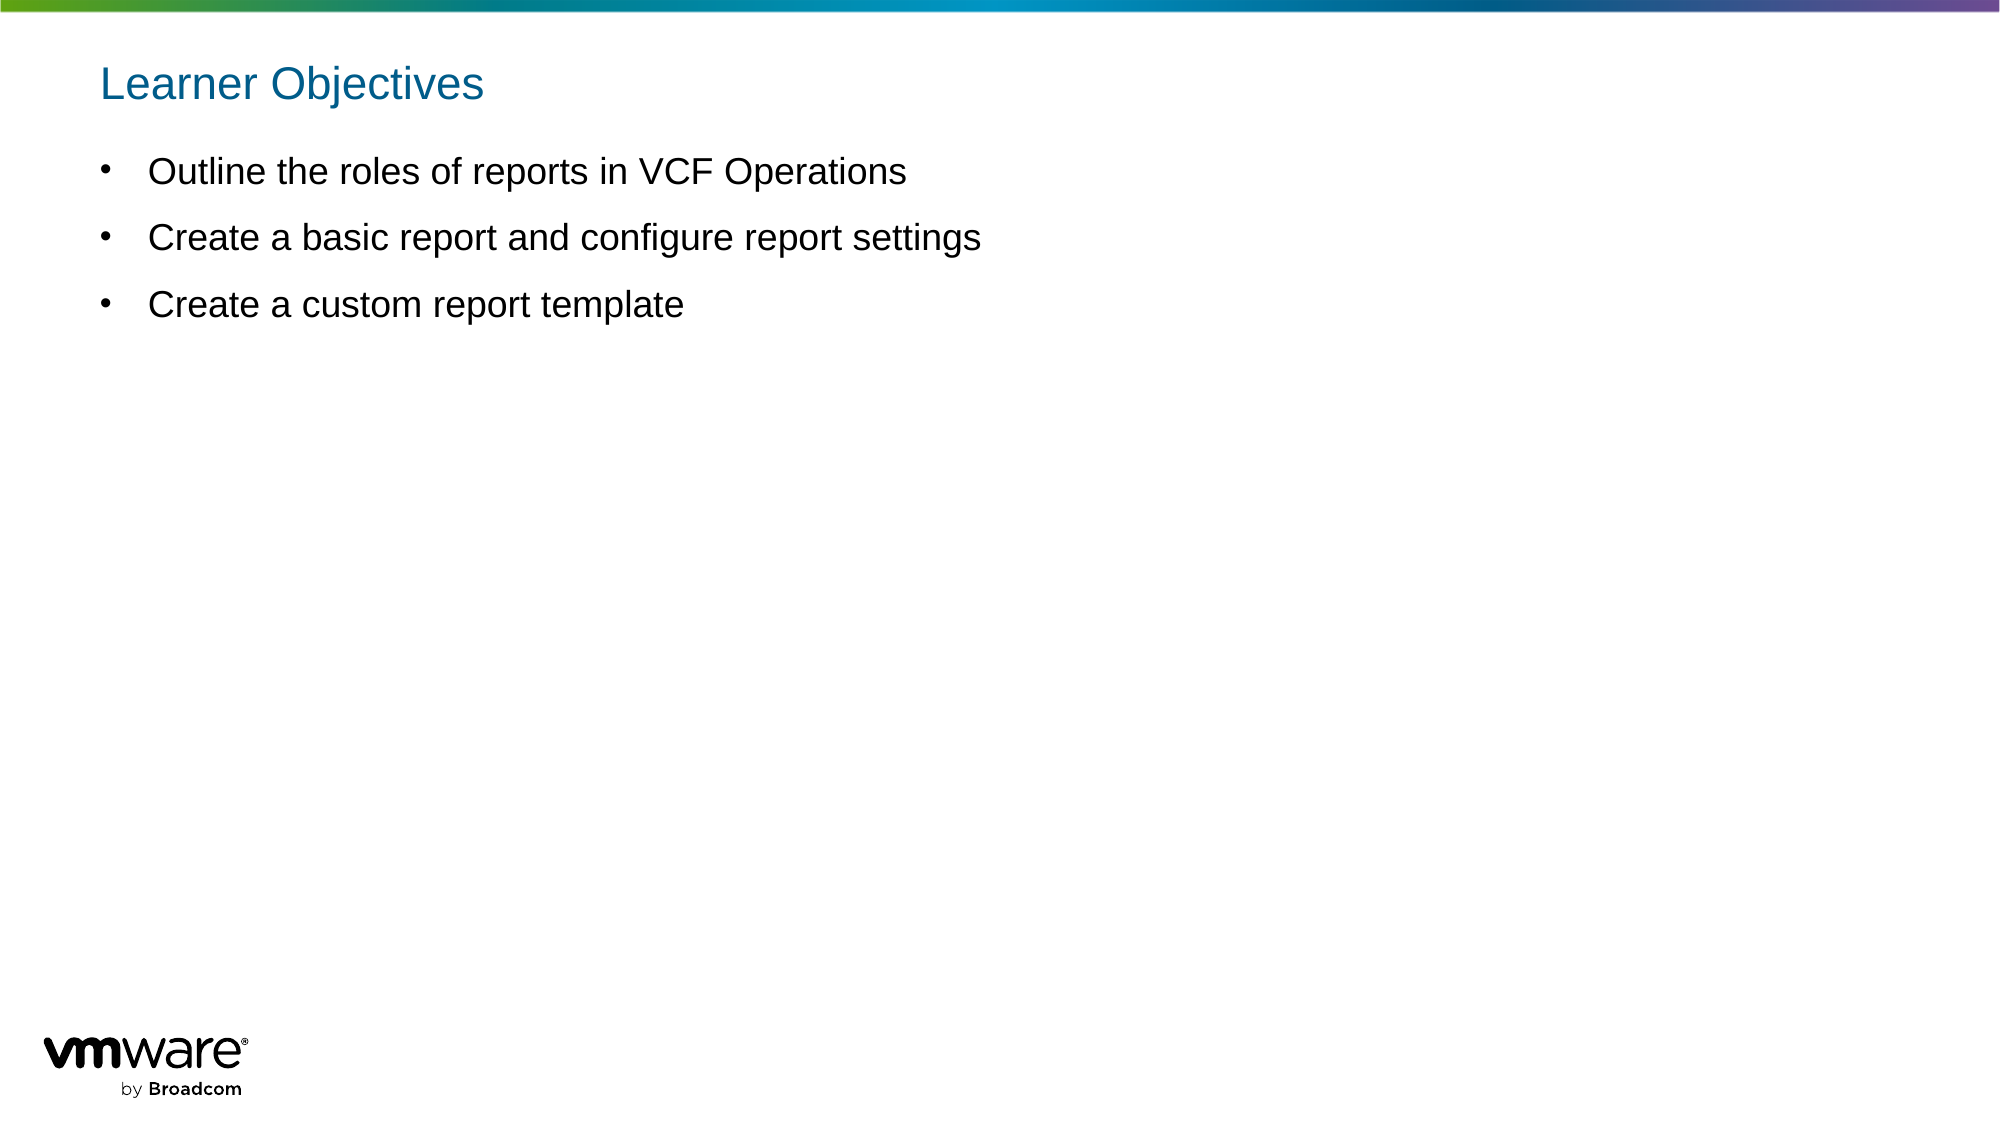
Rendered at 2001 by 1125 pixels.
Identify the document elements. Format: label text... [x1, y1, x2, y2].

title Learner Objectives [99, 54, 1900, 113]
list Outline the roles of reports in VCF Operations Create a basic report and configure report settings Create a custom report template [99, 149, 1900, 1012]
picture [0, 0, 2000, 30]
